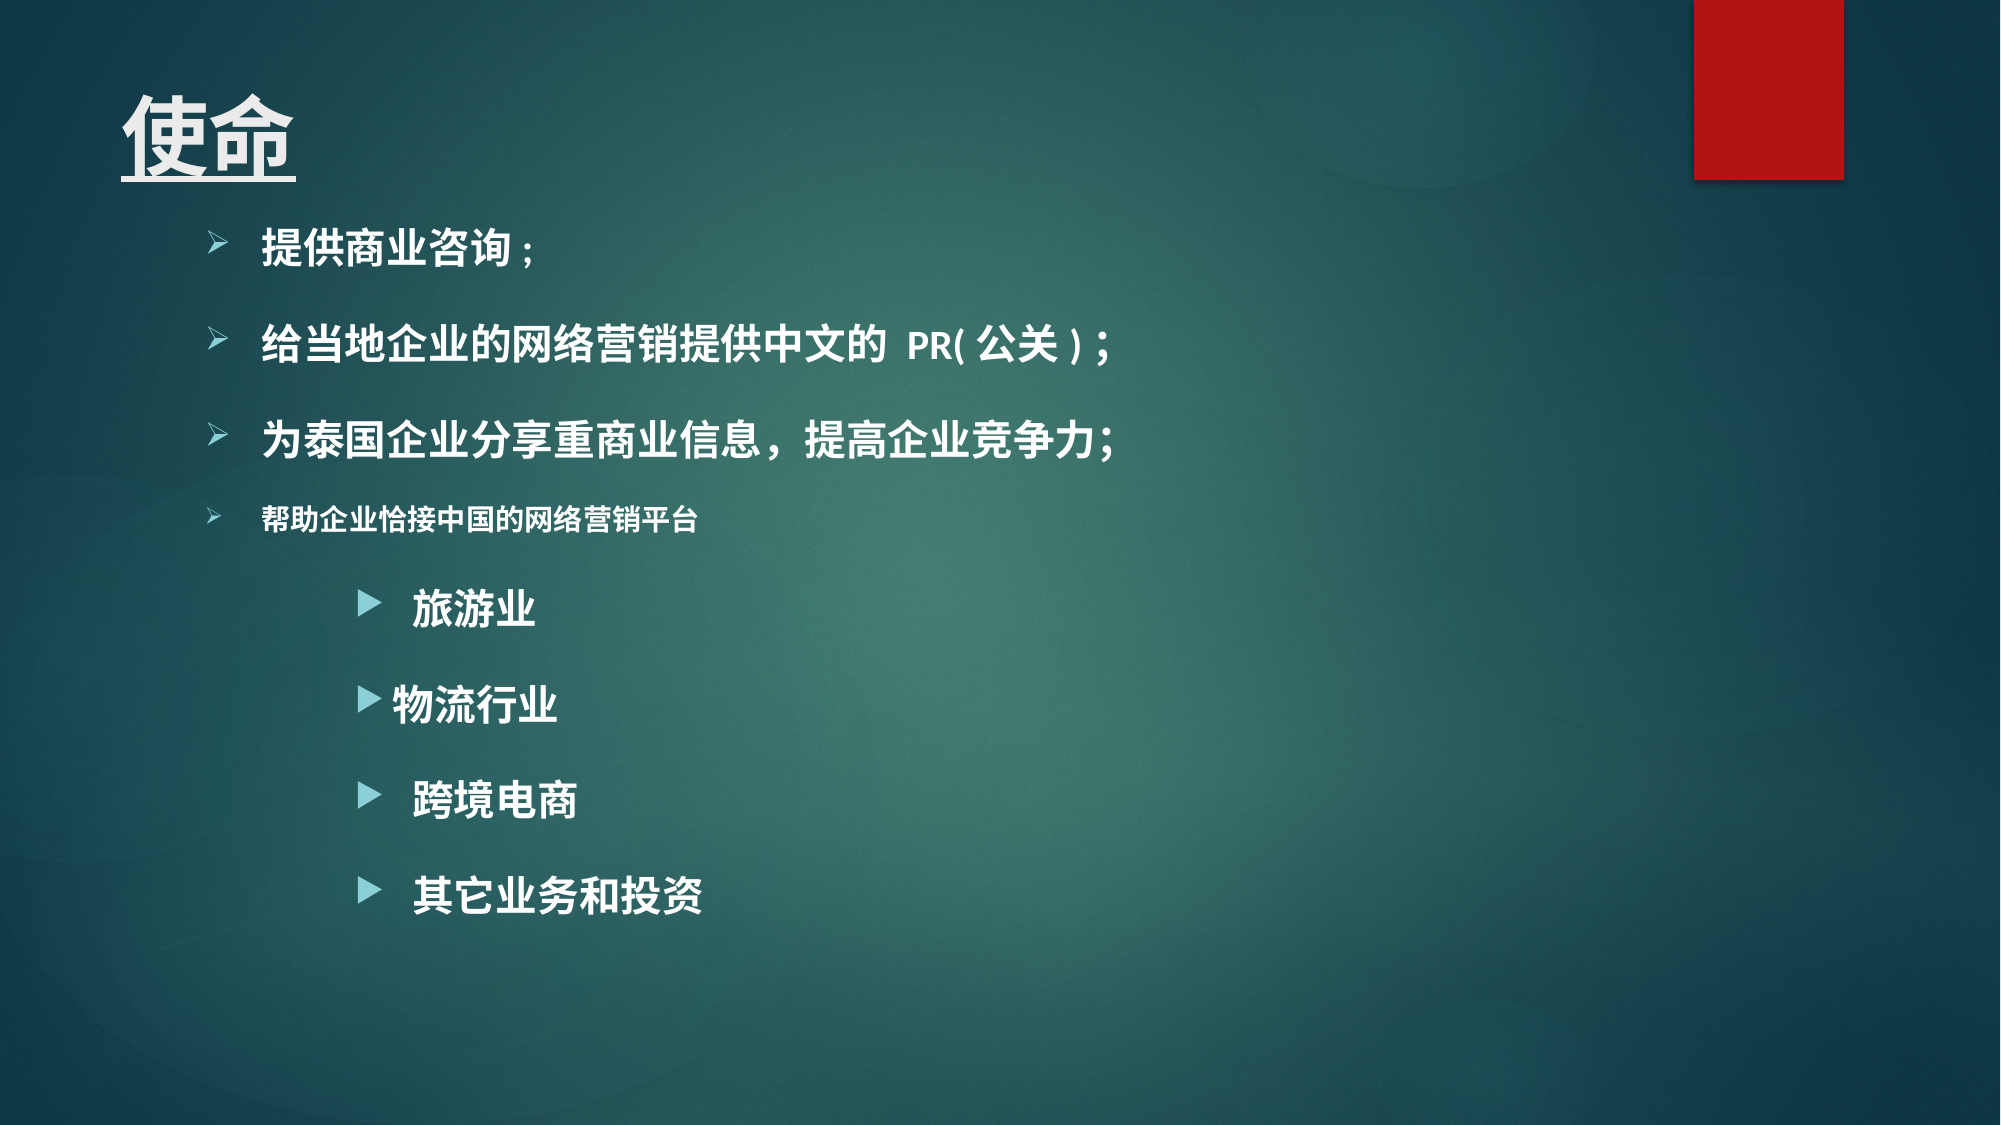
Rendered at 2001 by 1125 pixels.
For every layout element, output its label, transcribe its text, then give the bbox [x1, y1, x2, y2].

title 使命 [106, 74, 1650, 304]
list 提供商业咨询; 给当地企业的网络营销提供中文的 PR(公关)； 为泰国企业分享重商业信息，提高企业竞争力； 帮助企业恰接中国的网络营销平台 旅游业 物流行业 跨境电商 其它业务和投资 [190, 189, 1717, 616]
